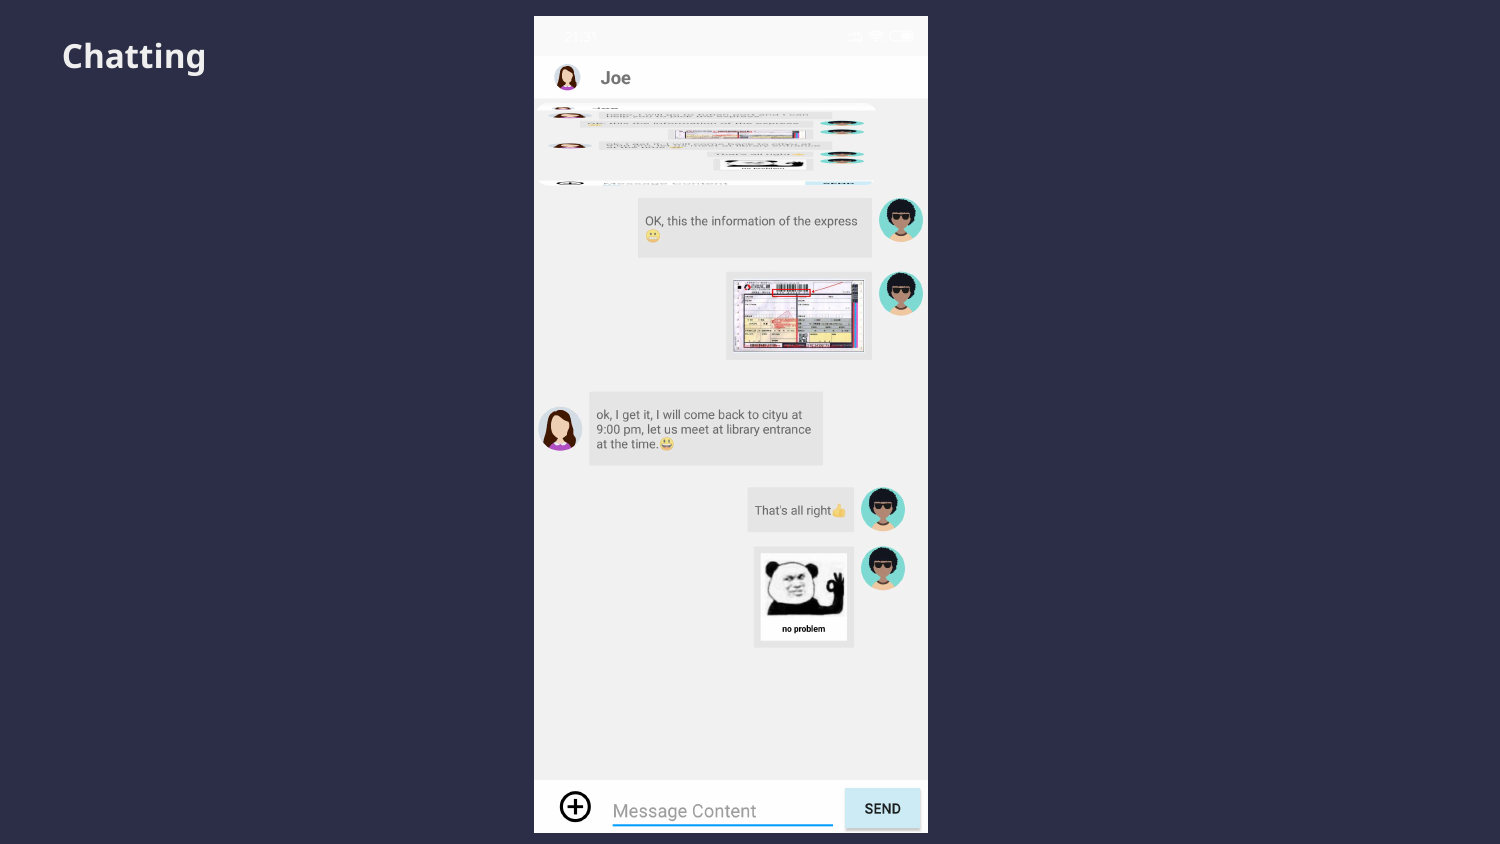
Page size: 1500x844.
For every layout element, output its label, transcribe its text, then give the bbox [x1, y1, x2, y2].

text_box Chatting [46, 27, 480, 83]
picture [534, 16, 928, 834]
